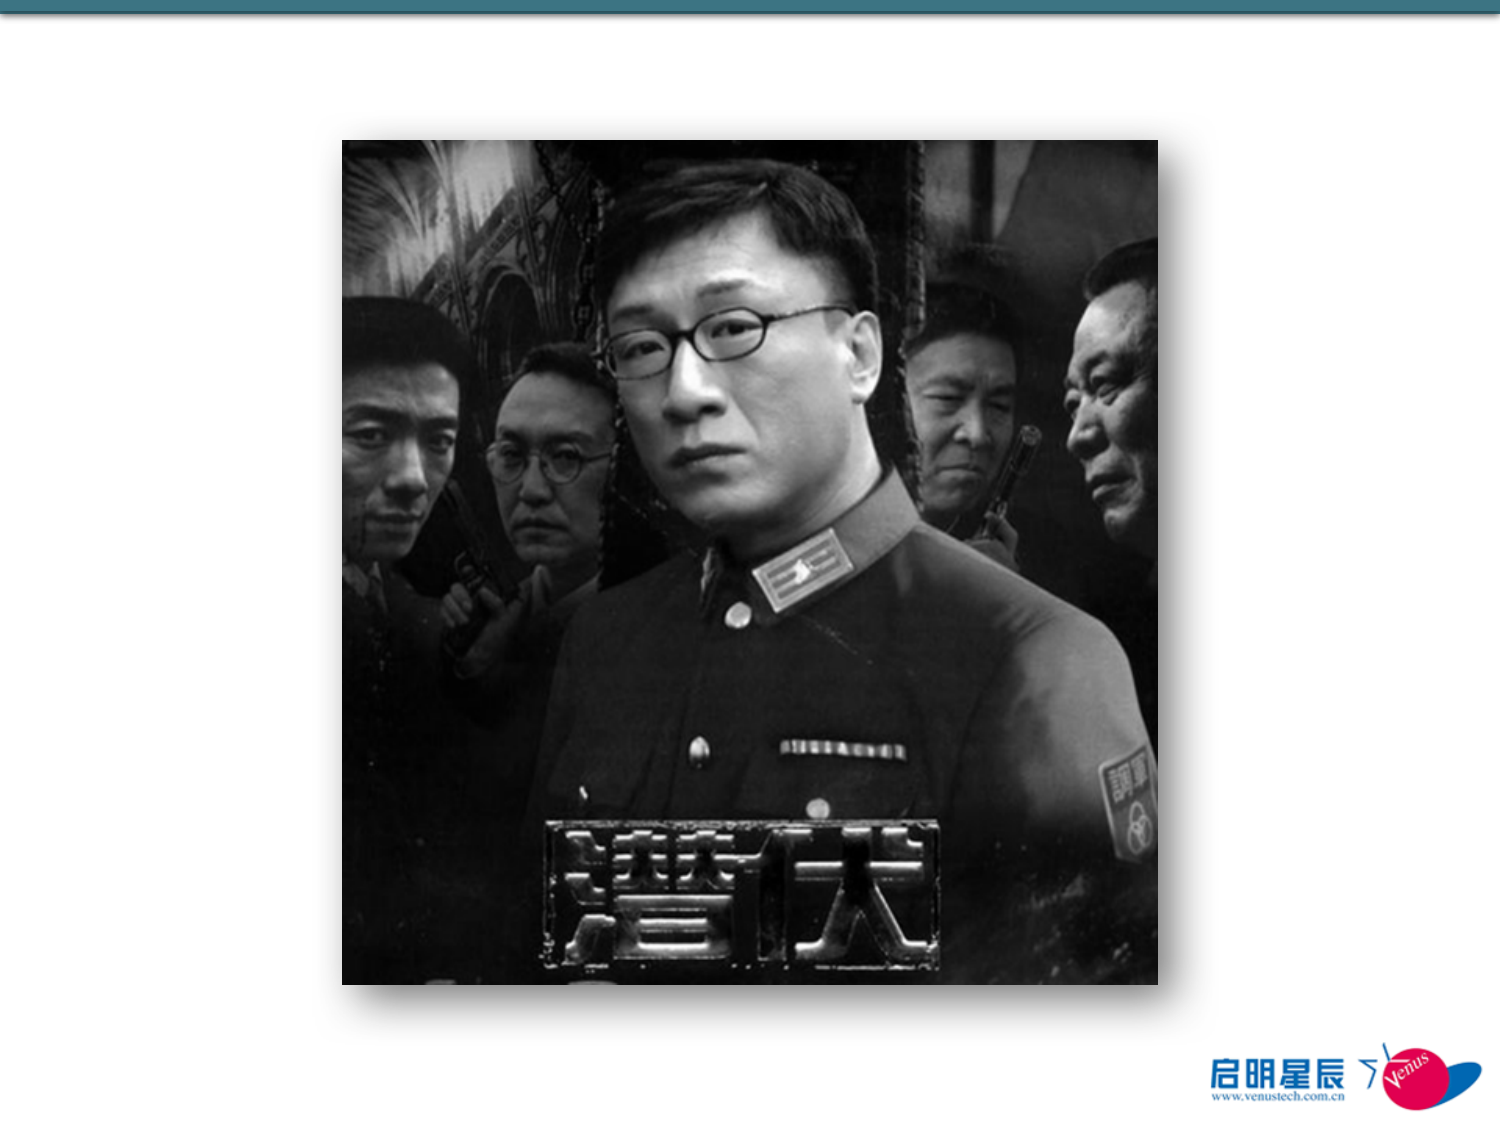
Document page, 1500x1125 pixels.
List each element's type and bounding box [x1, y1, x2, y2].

picture [341, 140, 1158, 985]
picture [1210, 1041, 1485, 1114]
